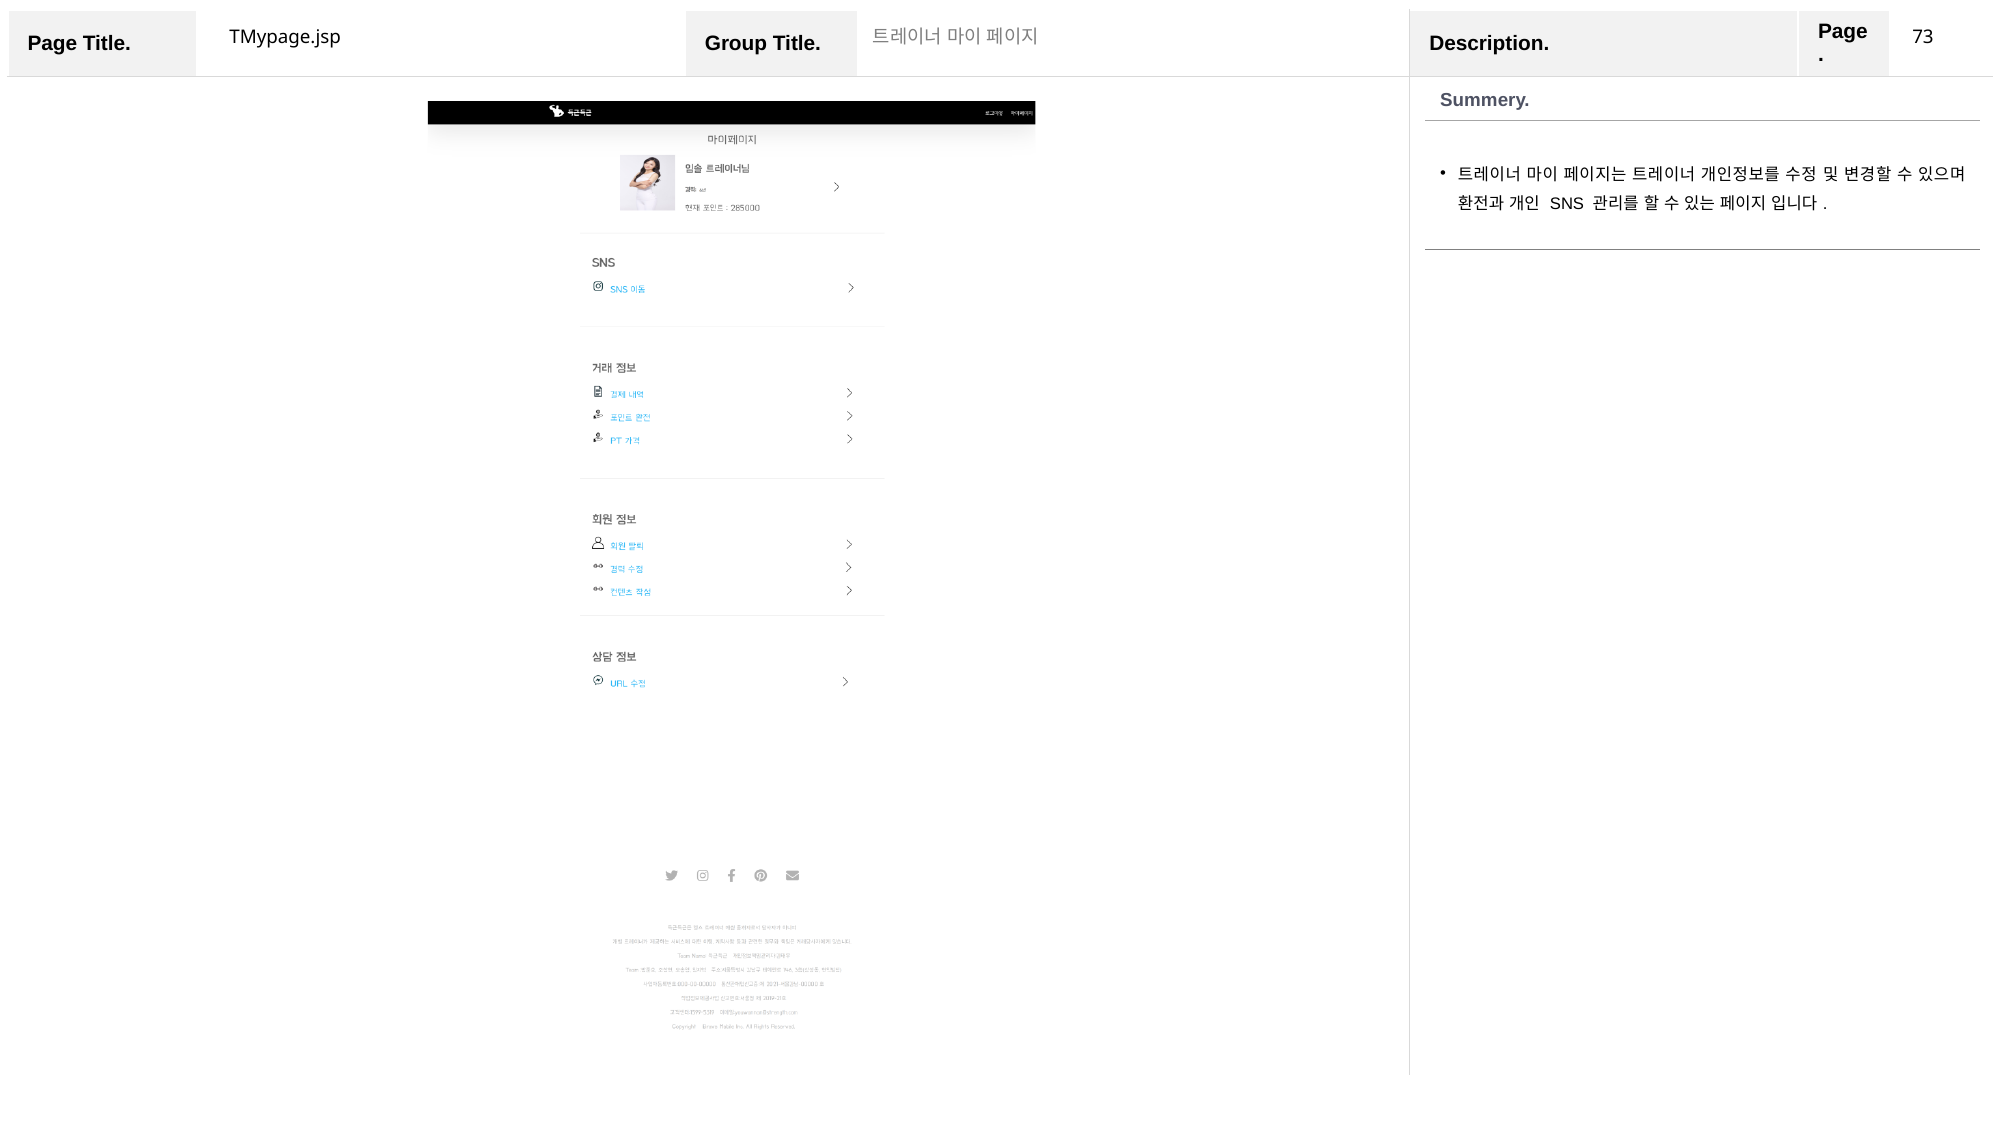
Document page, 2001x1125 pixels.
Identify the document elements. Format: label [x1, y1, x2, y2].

list [196, 18, 684, 55]
table_cell [1425, 121, 1980, 249]
list [858, 18, 1405, 55]
picture [427, 101, 1036, 1086]
table_header [1425, 78, 1980, 120]
text_box [1897, 17, 2000, 58]
